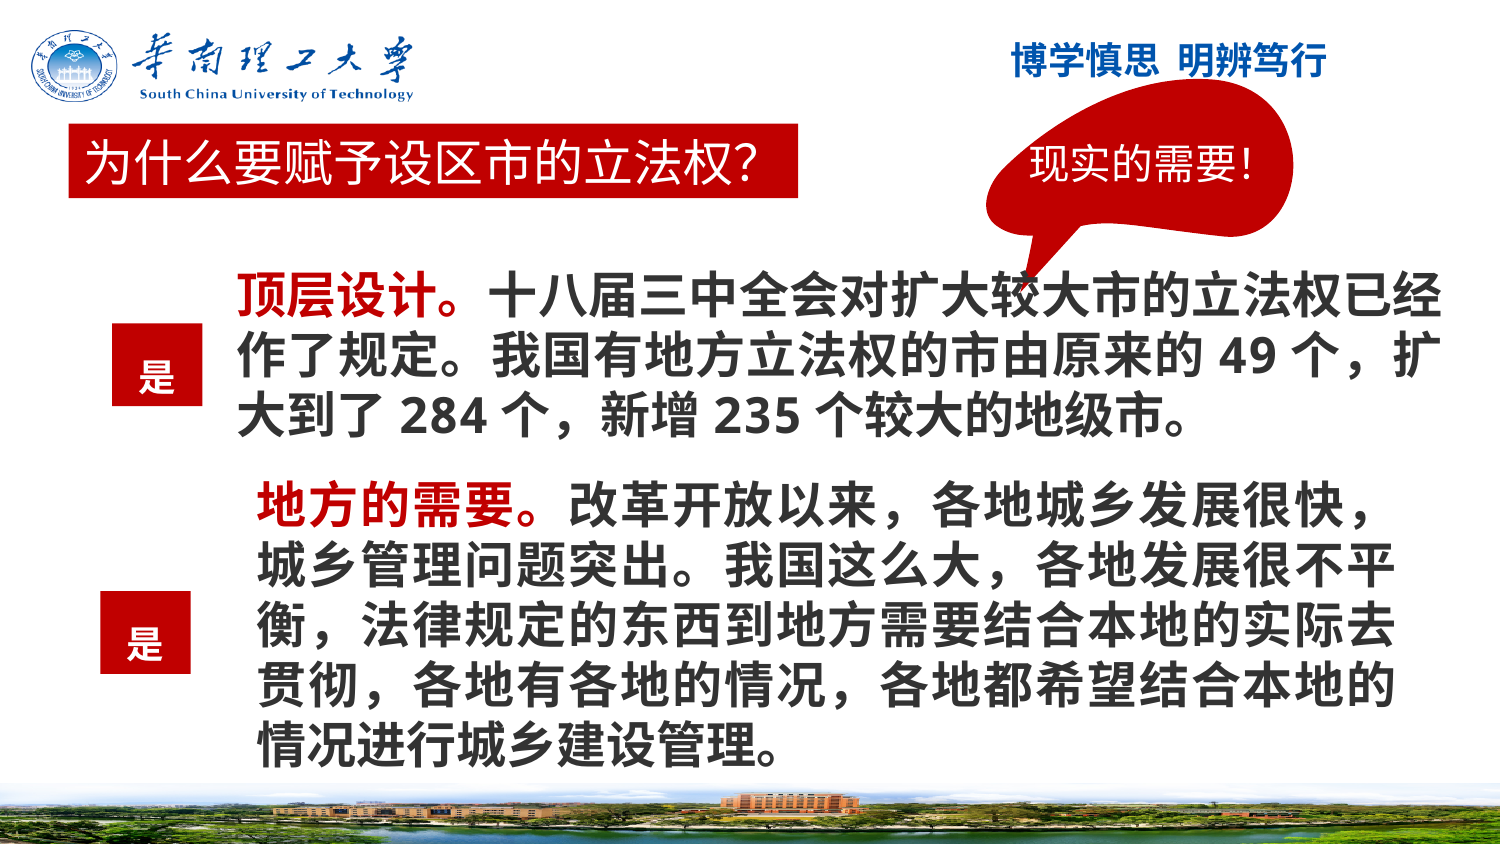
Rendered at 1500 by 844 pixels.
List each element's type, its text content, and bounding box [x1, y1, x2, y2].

picture [30, 30, 413, 103]
text_box 现实的需要！ [986, 89, 1294, 256]
text_box 地方的需要。改革开放以来，各地城乡发展很快，城乡管理问题突出。我国这么大，各地发展很不平衡，法律规定的东西到地方需要结合本地的实际去贯彻，各地有各地的情况，各地都希望结合本地的情况进行城乡建设管理。 [242, 465, 1412, 781]
text_box 为什么要赋予设区市的立法权？ [68, 123, 799, 199]
picture [0, 783, 1500, 844]
text_box 是 [110, 321, 204, 408]
text_box 博学慎思 明辨笃行 [997, 30, 1373, 89]
text_box 顶层设计。十八届三中全会对扩大较大市的立法权已经作了规定。我国有地方立法权的市由原来的49个，扩大到了284个，新增235个较大的地级市。 [221, 256, 1458, 451]
text_box 是 [98, 589, 193, 676]
